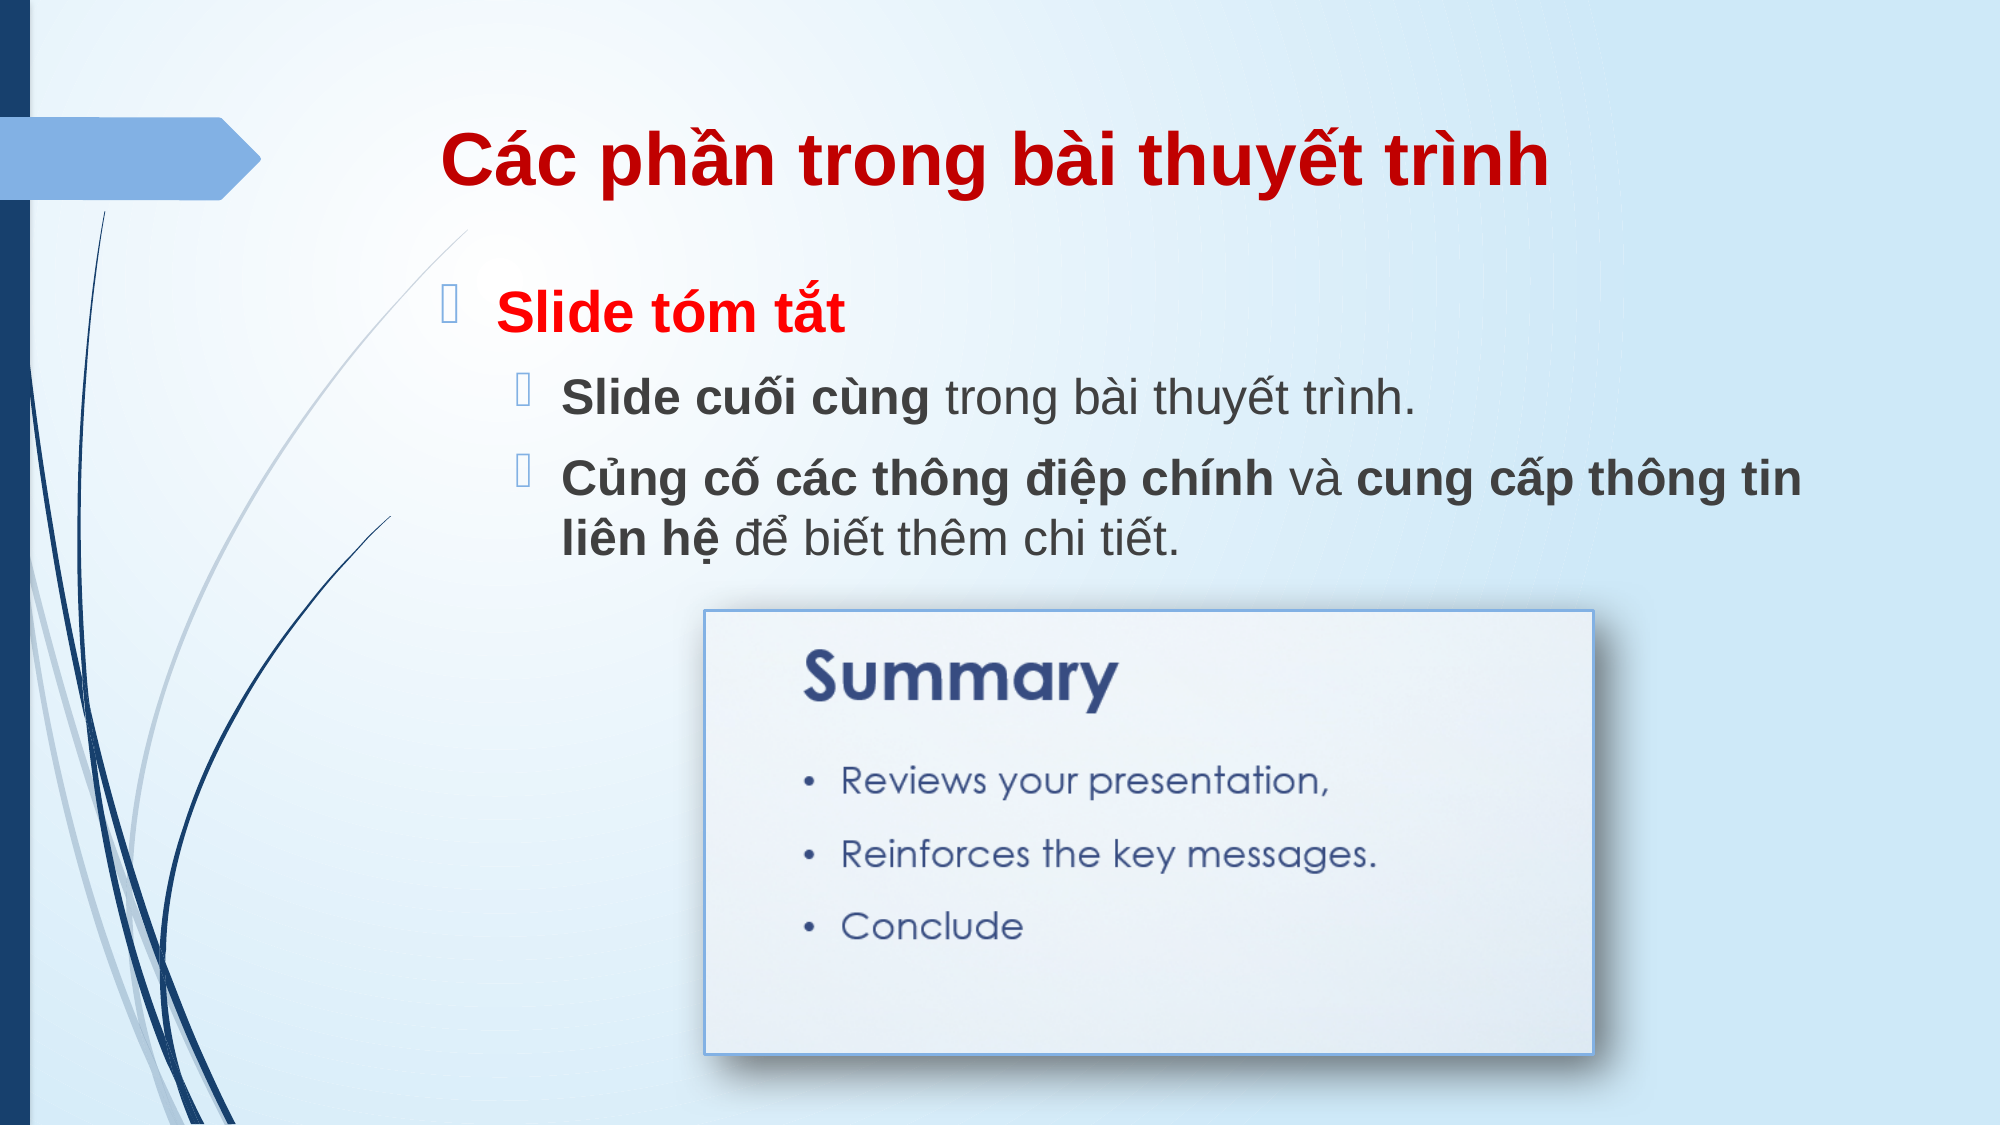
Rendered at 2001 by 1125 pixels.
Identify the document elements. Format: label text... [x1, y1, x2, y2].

list Slide tóm tắt Slide cuối cùng trong bài thuyết trình. Củng cố các thông điệp chính và cung cấp thông tin liên hệ để biết thêm chi tiết. [424, 266, 1888, 970]
title Các phần trong bài thuyết trình [425, 102, 1888, 238]
picture [706, 611, 1593, 1054]
